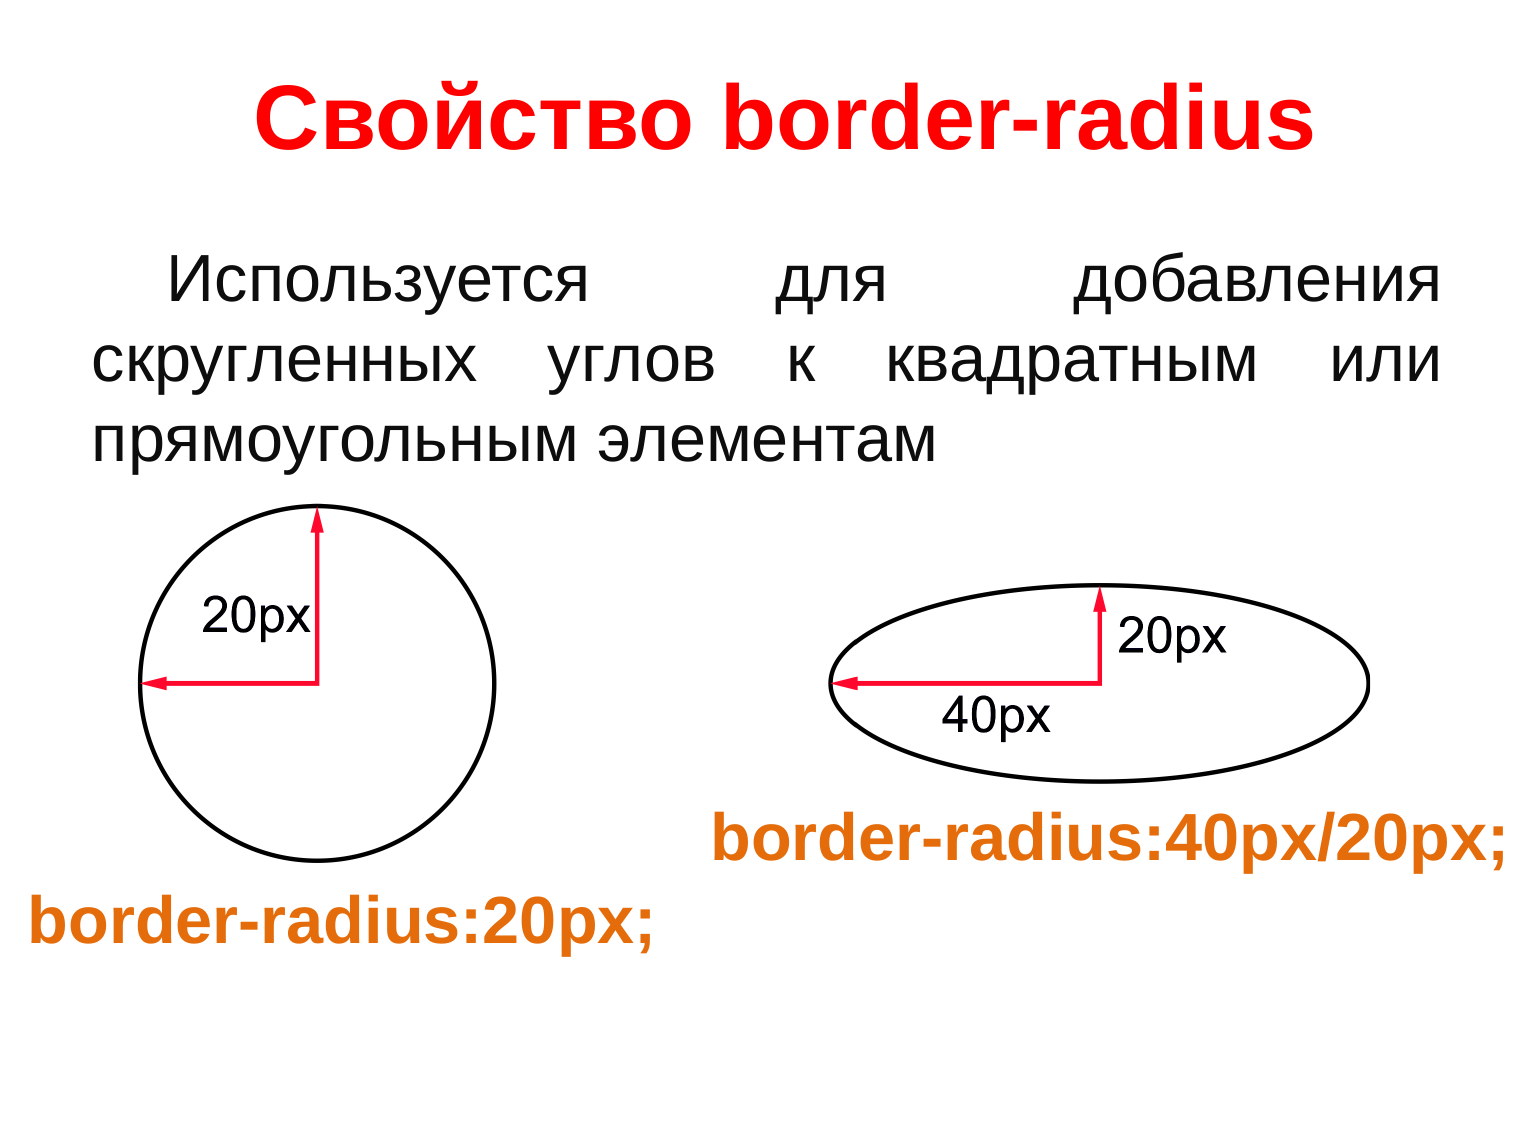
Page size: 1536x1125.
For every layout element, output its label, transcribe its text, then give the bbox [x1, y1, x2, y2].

text_box [101, 70, 1484, 258]
title Свойство border-radius [59, 19, 1512, 207]
text_box border-radius:20px; [0, 857, 686, 976]
list Используется для добавления скругленных углов к квадратным или прямоугольным элементам [76, 227, 1459, 634]
text_box border-radius:40px/20px; [661, 775, 1536, 894]
picture [763, 503, 1371, 863]
picture [137, 503, 532, 863]
